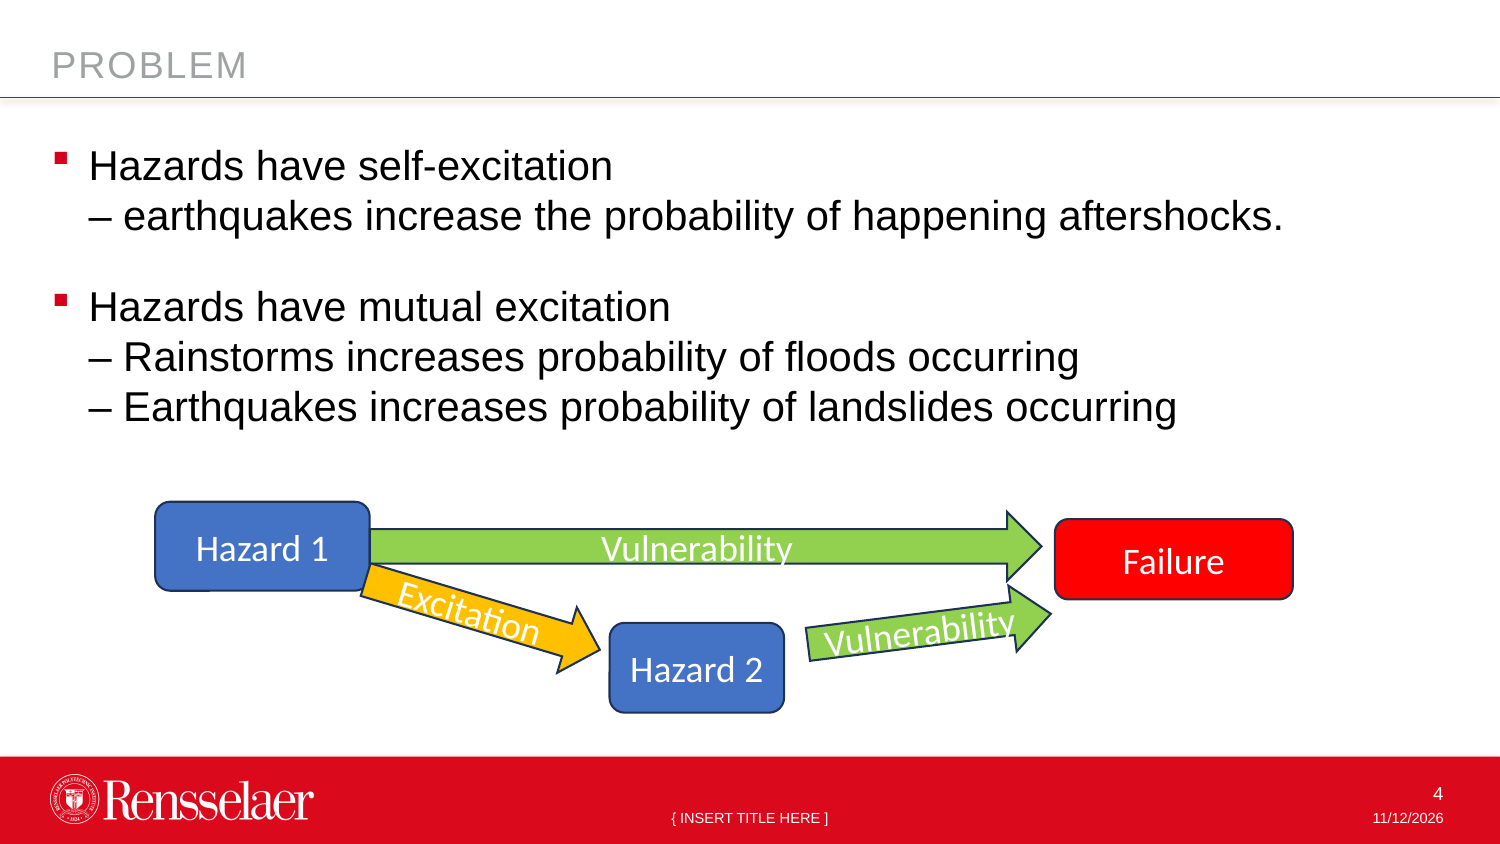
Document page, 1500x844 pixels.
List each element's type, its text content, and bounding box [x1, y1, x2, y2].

text_box Hazard 1 [155, 501, 370, 591]
list Hazards have self-excitation – earthquakes increase the probability of happening aftershocks. Hazards have mutual excitation – Rainstorms increases probability of floods occurring – Earthquakes increases probability of landslides occurring [36, 131, 1403, 682]
text_box Excitation [360, 563, 600, 673]
text_box Vulnerability [805, 585, 1051, 661]
text_box Failure [1054, 519, 1293, 600]
list PROBLEM [36, 33, 1403, 98]
text_box Vulnerability [369, 511, 1042, 581]
picture [50, 774, 314, 824]
text_box Hazard 2 [609, 622, 785, 713]
